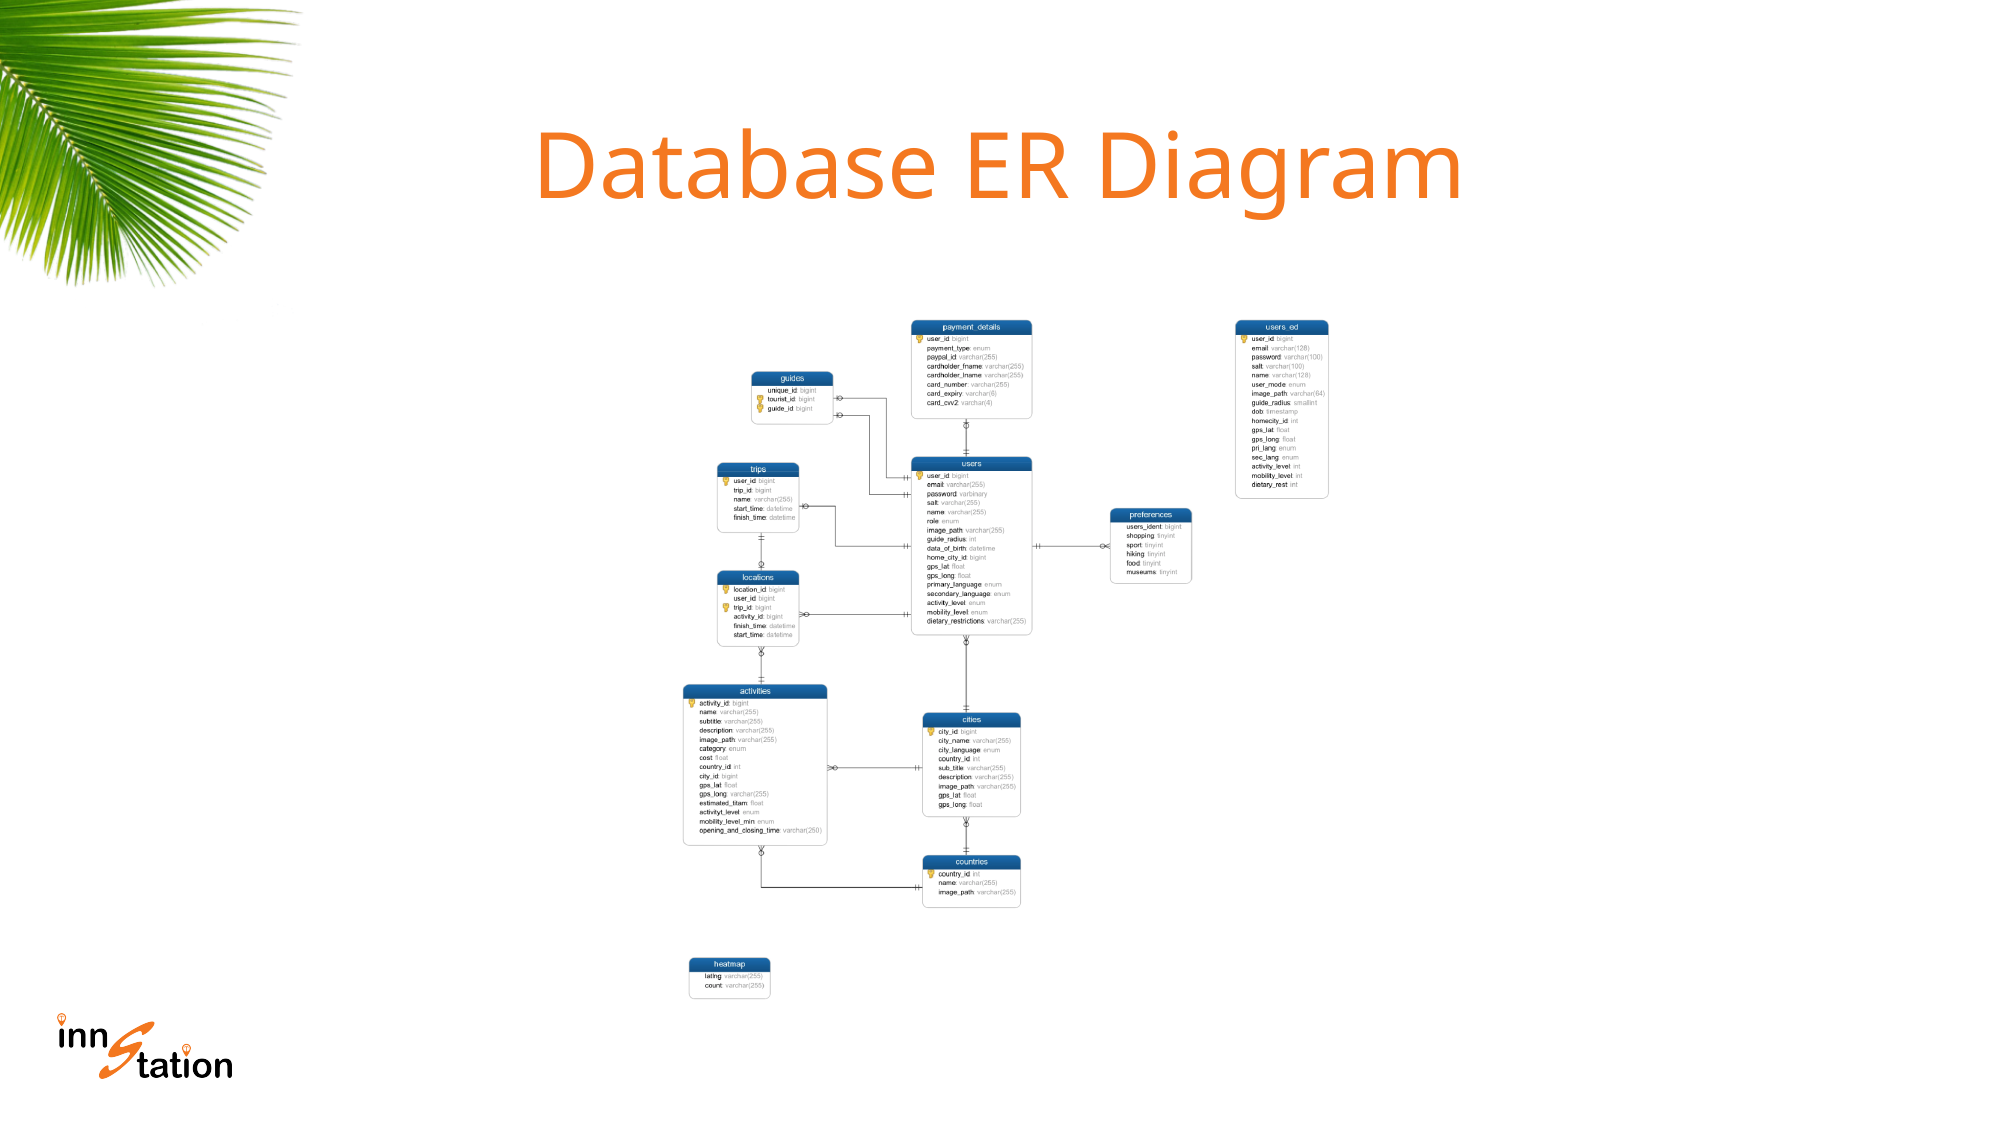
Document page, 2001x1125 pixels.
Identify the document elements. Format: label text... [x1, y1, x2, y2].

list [662, 299, 1338, 1014]
picture [57, 1013, 232, 1079]
picture [0, 0, 337, 444]
title Database ER Diagram [337, 59, 1863, 278]
